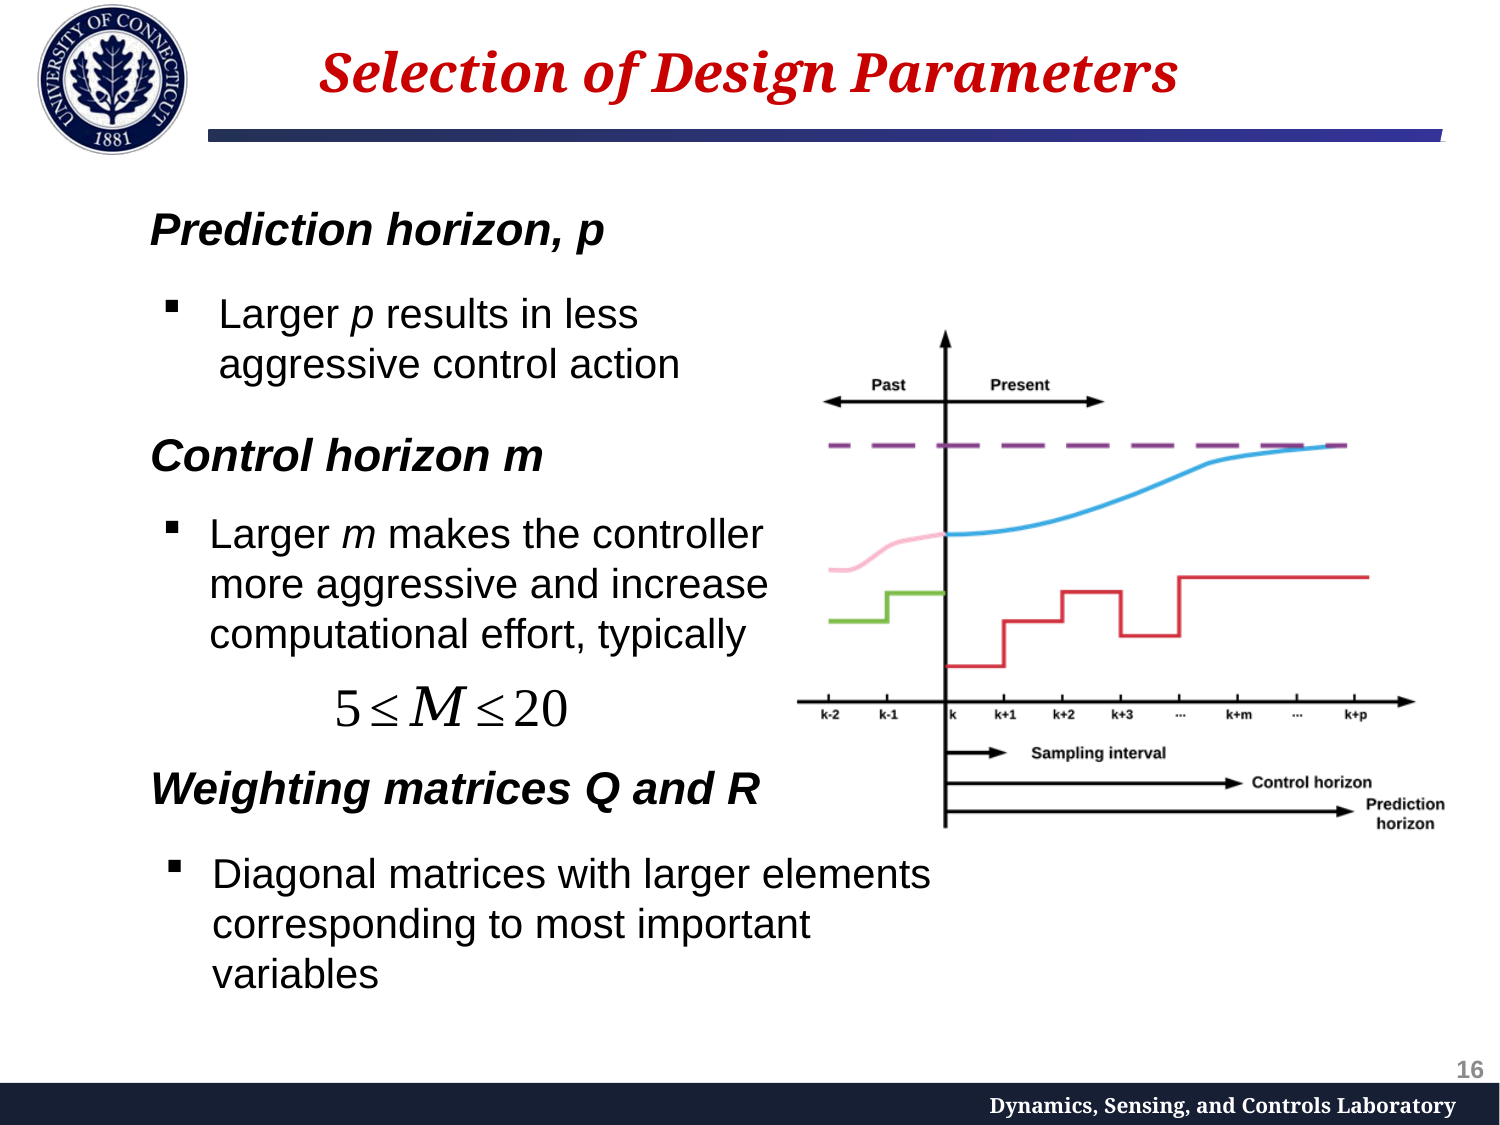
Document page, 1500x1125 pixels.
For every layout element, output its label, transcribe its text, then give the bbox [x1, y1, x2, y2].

text_box Control horizon m [135, 418, 749, 489]
text_box Weighting matrices Q and R [135, 751, 776, 821]
picture [795, 306, 1461, 840]
text_box Larger m makes the controller more aggressive and increase computational effort, typically [147, 499, 789, 665]
text_box Prediction horizon, p [135, 192, 738, 262]
slide_number 16 [1149, 1038, 1500, 1099]
text_box Larger p results in less aggressive control action [147, 279, 786, 394]
picture [37, 143, 188, 155]
text_box Selection of Design Parameters [0, 0, 1500, 143]
text_box Diagonal matrices with larger elements corresponding to most important variables [150, 839, 993, 1005]
